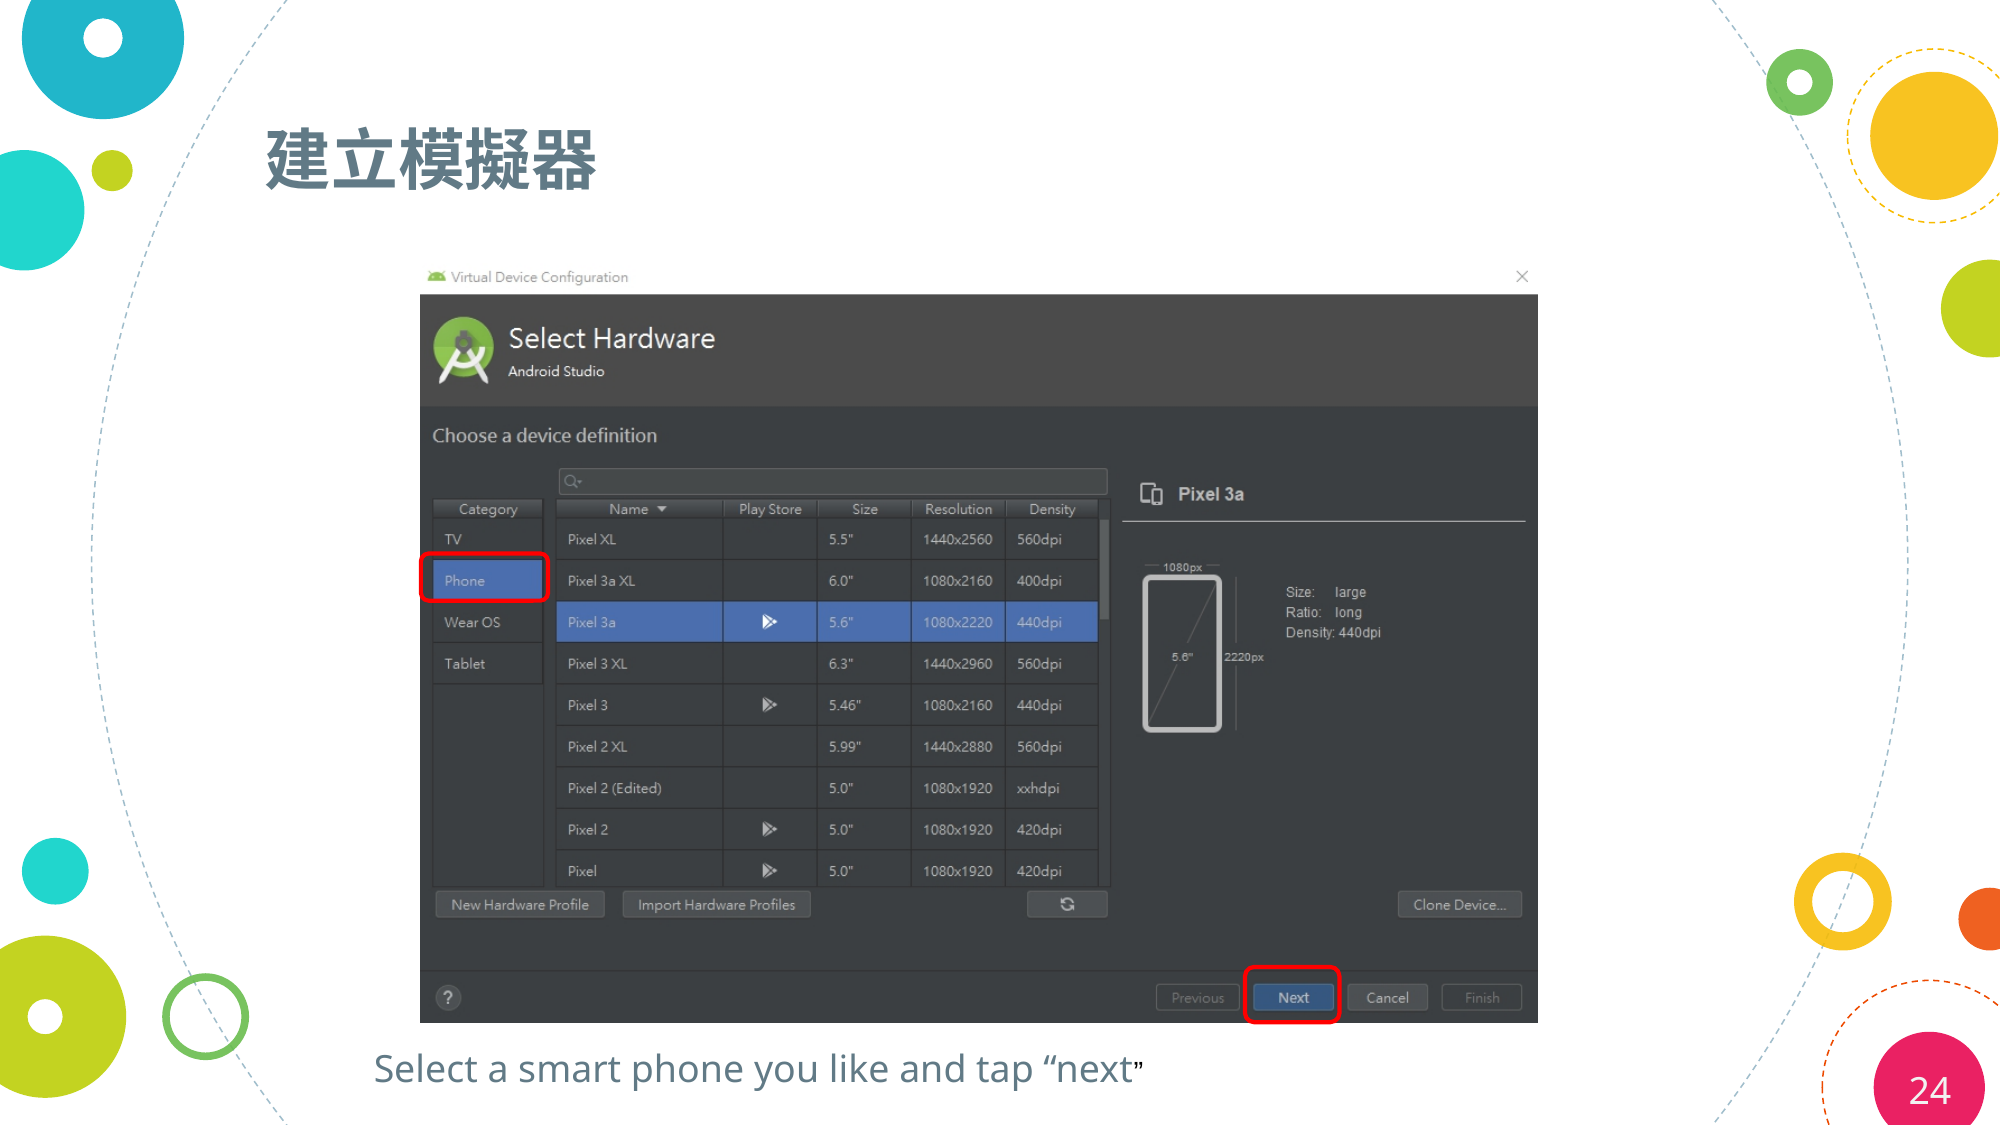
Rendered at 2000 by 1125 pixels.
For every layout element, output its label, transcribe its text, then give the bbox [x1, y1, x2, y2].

title 建立模擬器 [249, 45, 1750, 213]
text_box Select a smart phone you like and tap “next” [359, 1037, 1634, 1098]
picture [420, 263, 1538, 1023]
slide_number 24 [1885, 1060, 1975, 1125]
